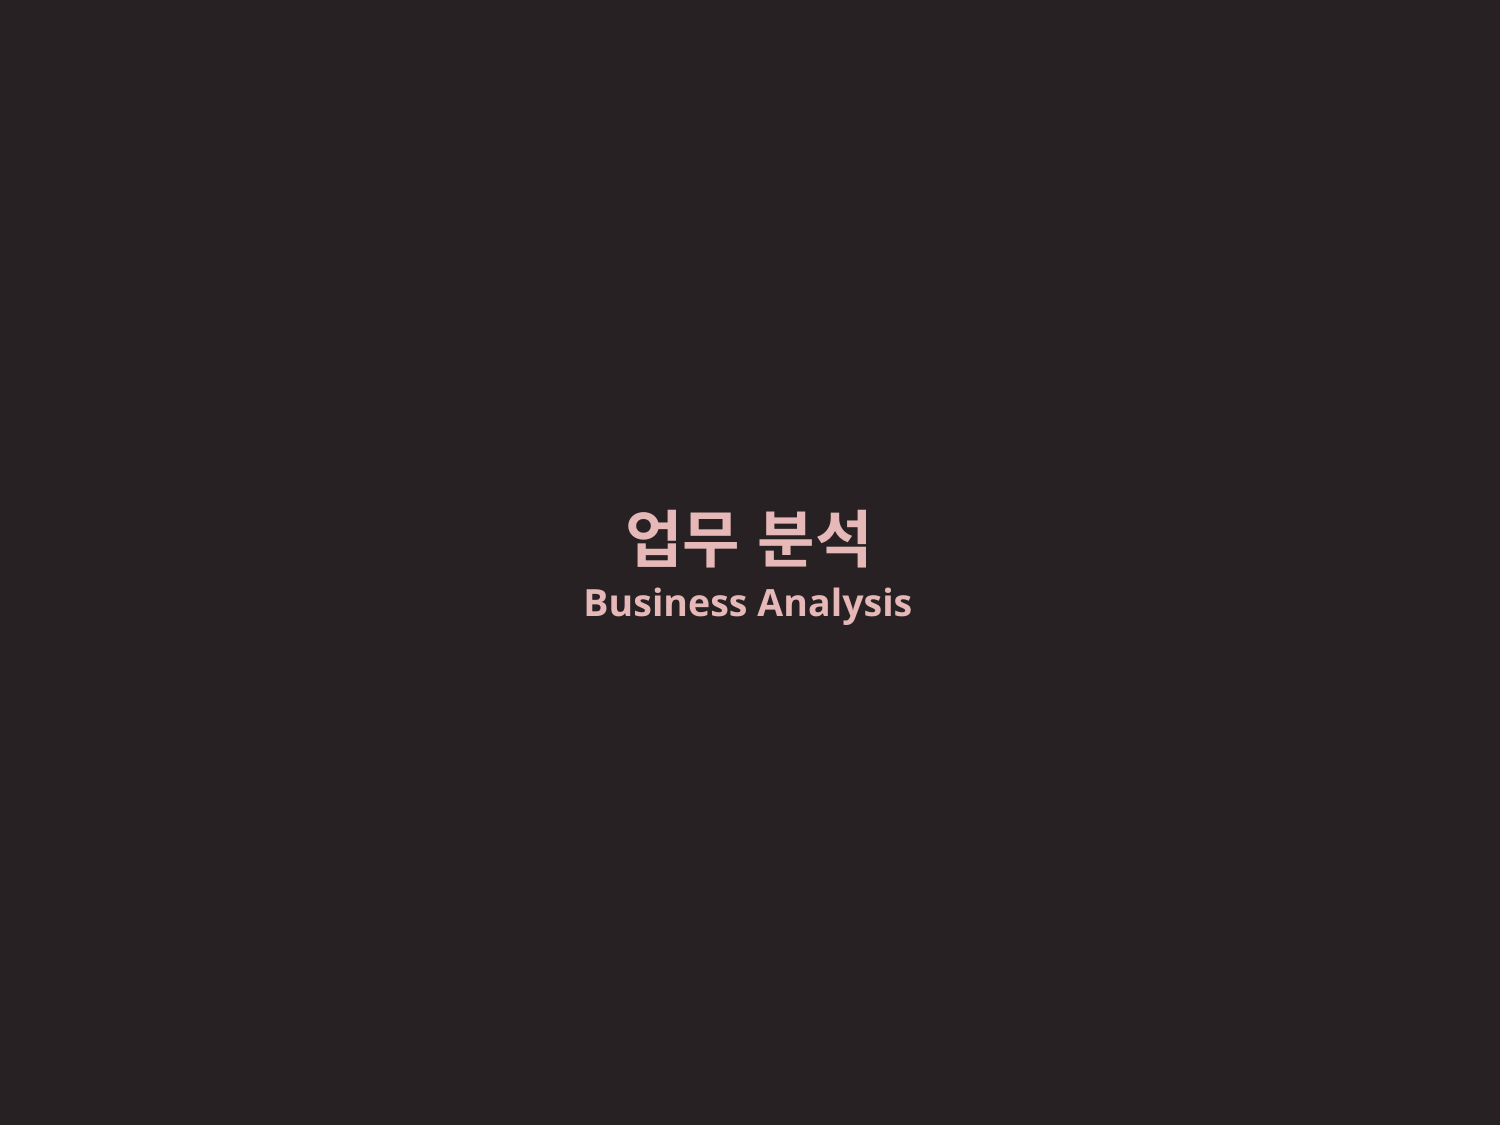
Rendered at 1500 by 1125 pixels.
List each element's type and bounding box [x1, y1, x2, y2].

text_box [512, 492, 986, 633]
